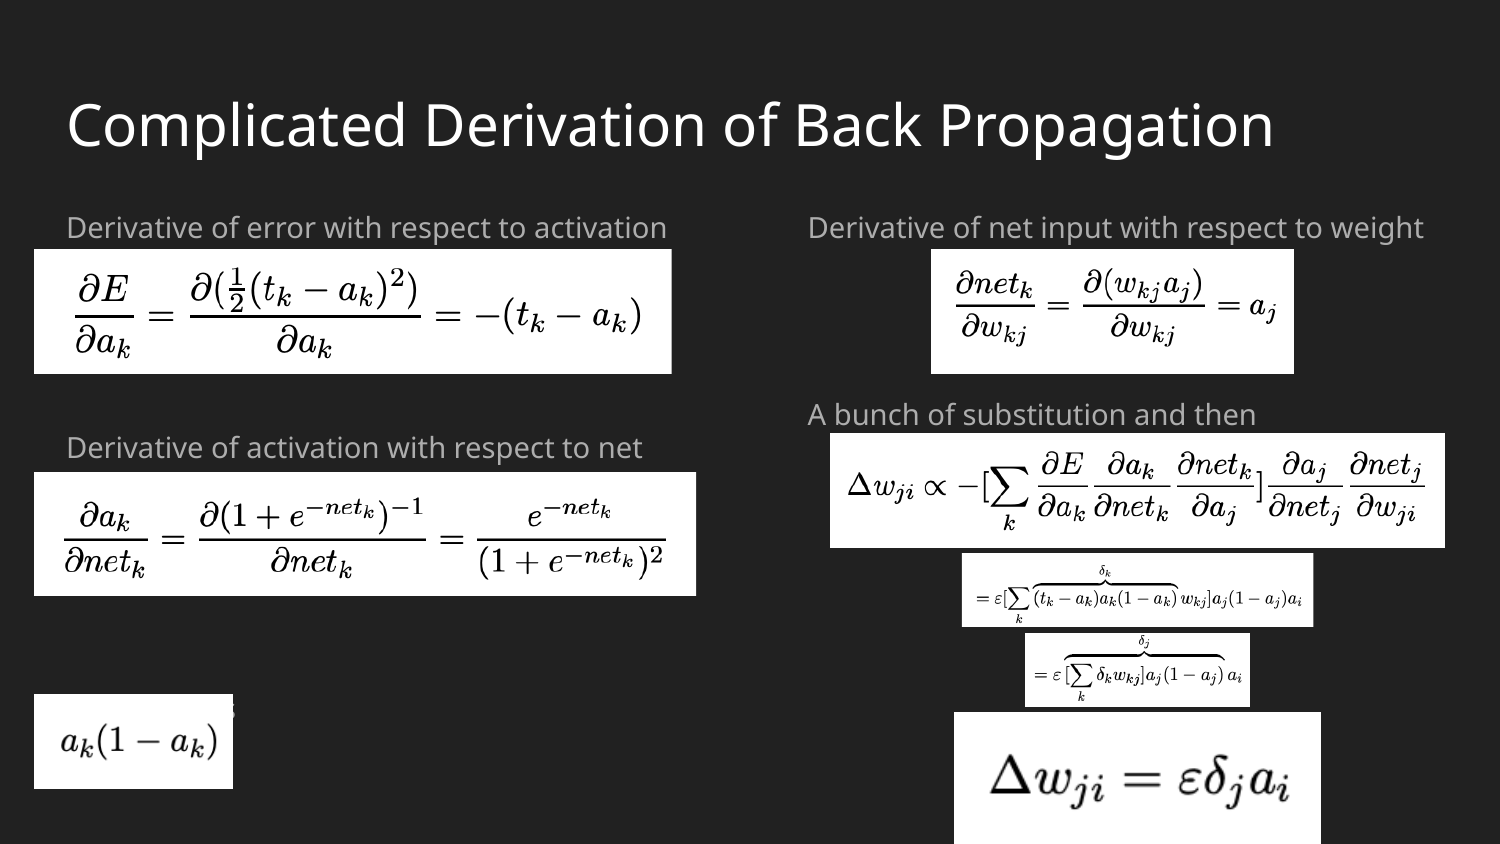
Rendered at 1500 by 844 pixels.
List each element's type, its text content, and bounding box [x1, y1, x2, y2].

list Derivative of net input with respect to weight A bunch of substitution and then [792, 189, 1449, 750]
title Complicated Derivation of Back Propagation [51, 72, 1449, 167]
picture [33, 471, 697, 597]
picture [33, 694, 233, 789]
list Derivative of error with respect to activation Derivative of activation with respect to net input Rewritten as [51, 189, 708, 750]
picture [954, 712, 1321, 844]
picture [33, 249, 672, 374]
picture [1025, 632, 1250, 707]
picture [829, 433, 1446, 548]
picture [930, 249, 1294, 374]
picture [961, 553, 1314, 628]
